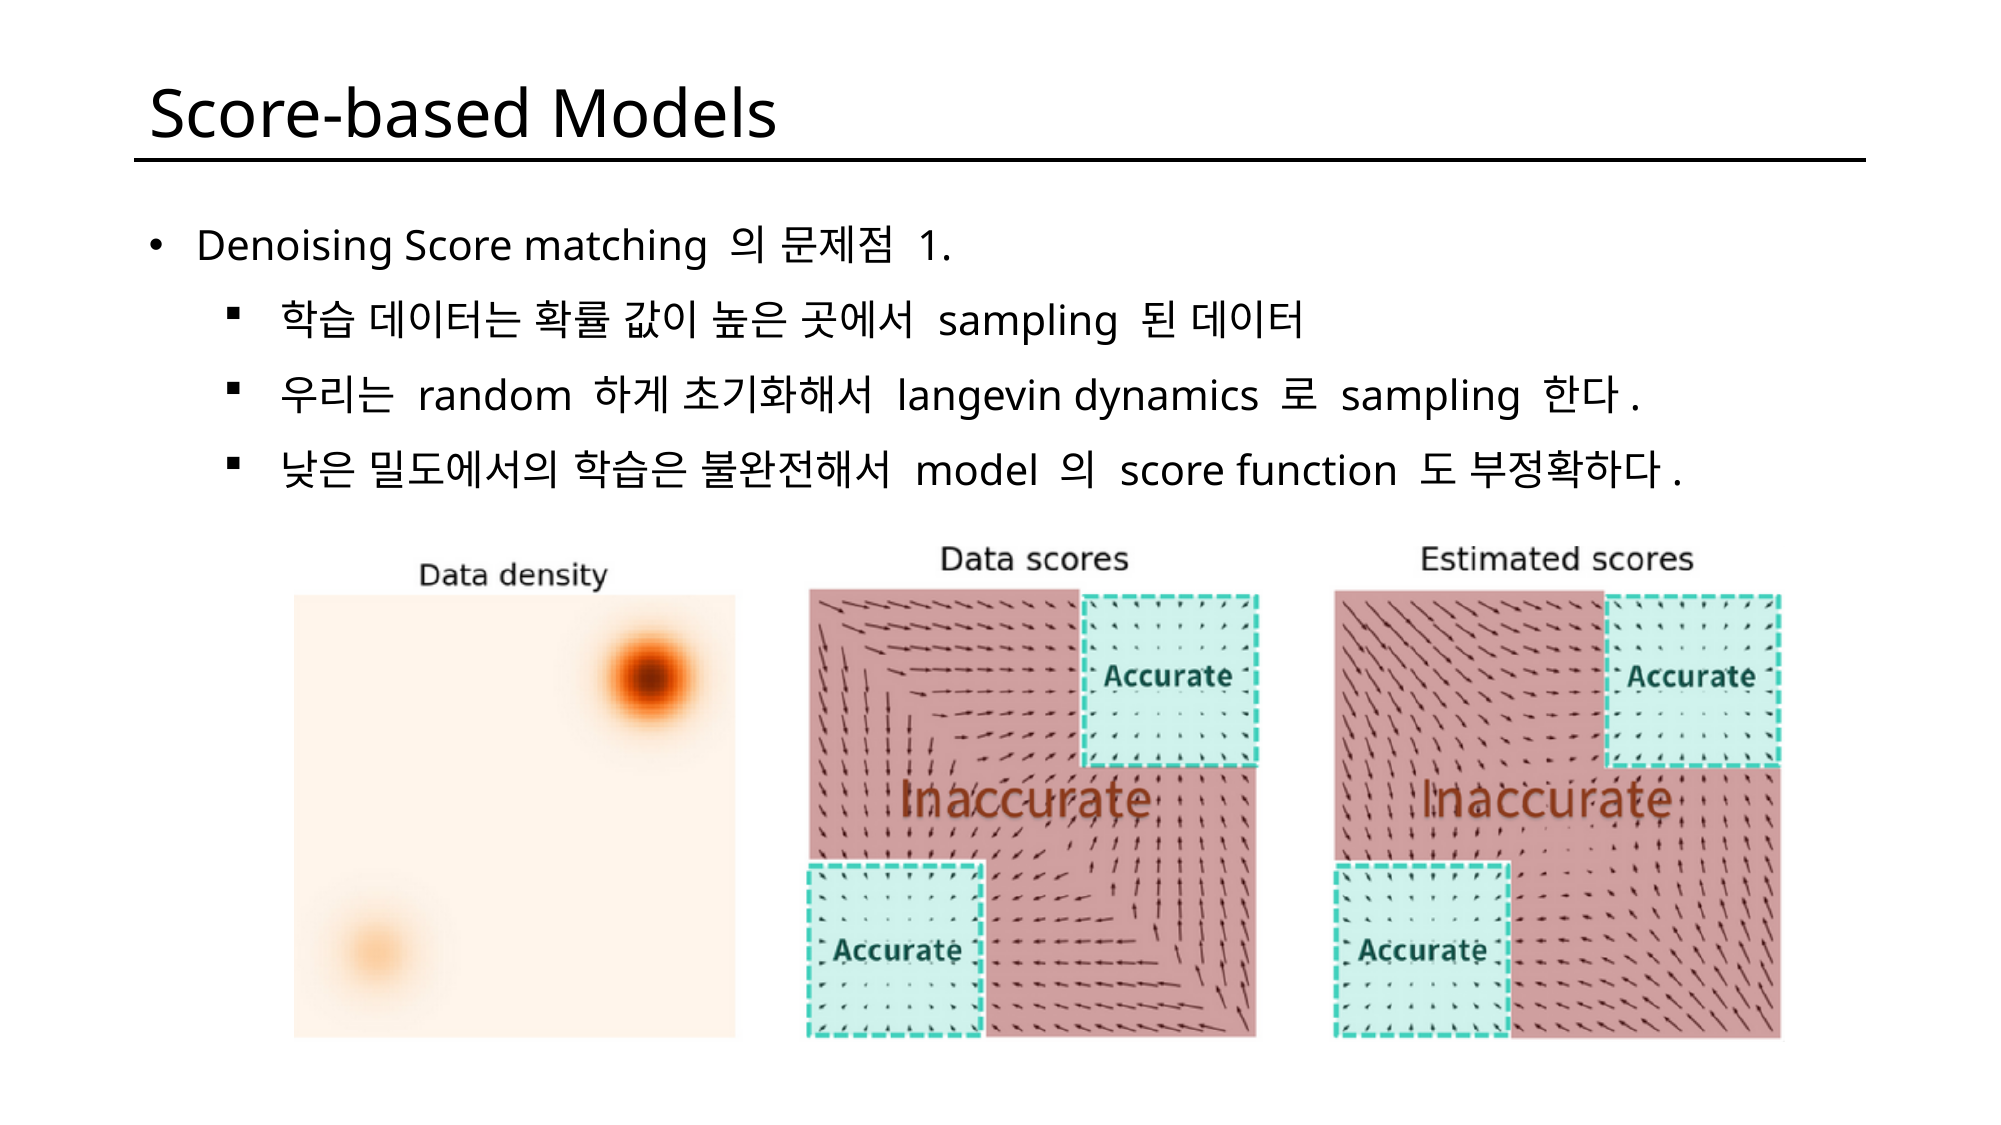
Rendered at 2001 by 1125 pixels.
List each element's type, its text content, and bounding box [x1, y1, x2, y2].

text_box Denoising Score matching 의 문제점 1. 학습 데이터는 확률 값이 높은 곳에서 sampling 된 데이터 우리는 random 하게 초기화해서 langevin dynamics 로 sampling 한다. 낮은 밀도에서의 학습은 불완전해서 model 의 score function 도 부정확하다. [134, 186, 1866, 502]
text_box Score-based Models [134, 16, 1683, 159]
picture [294, 546, 1785, 1042]
